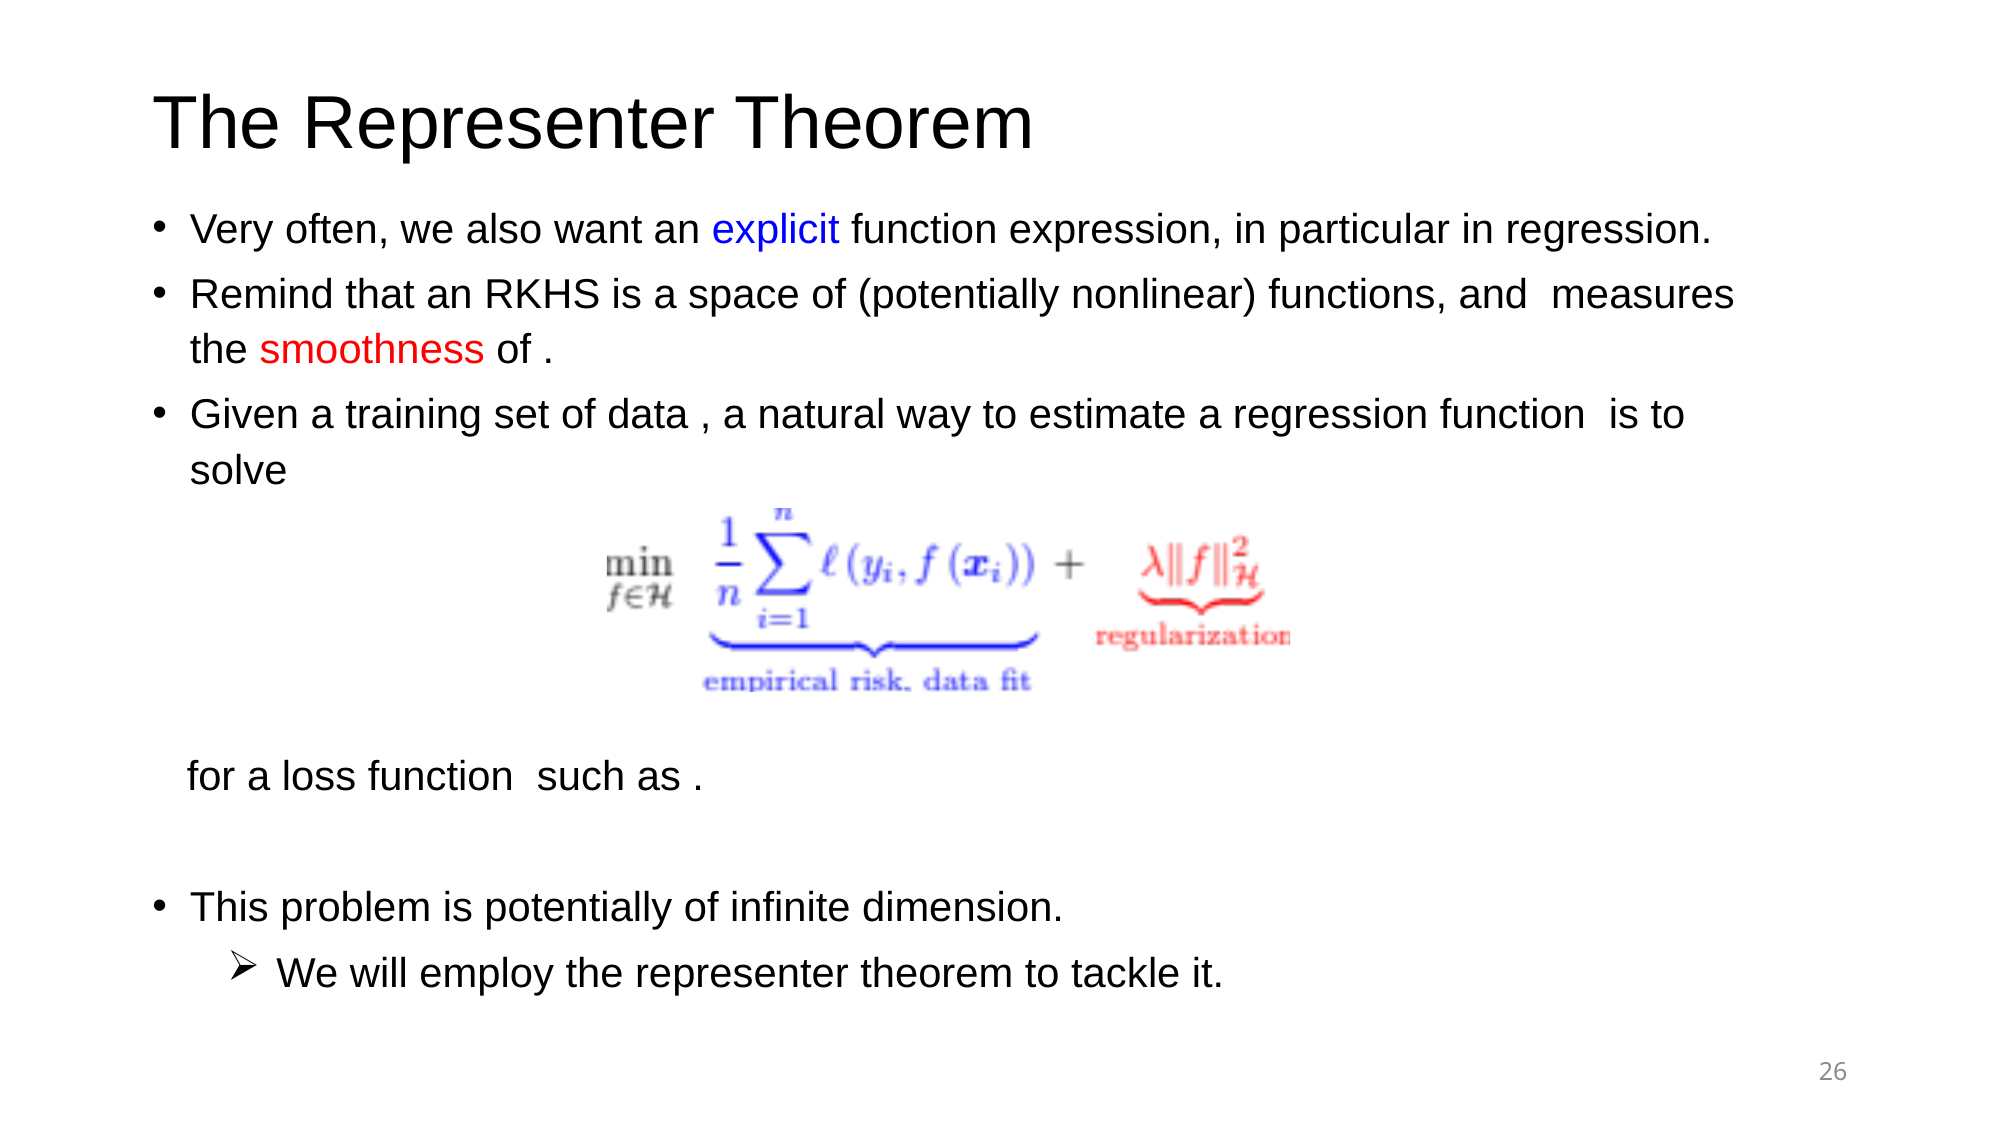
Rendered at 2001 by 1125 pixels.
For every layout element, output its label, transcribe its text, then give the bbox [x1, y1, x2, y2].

slide_number 26 [1412, 1042, 1863, 1103]
picture [606, 508, 1291, 692]
title The Representer Theorem [137, 59, 1863, 189]
